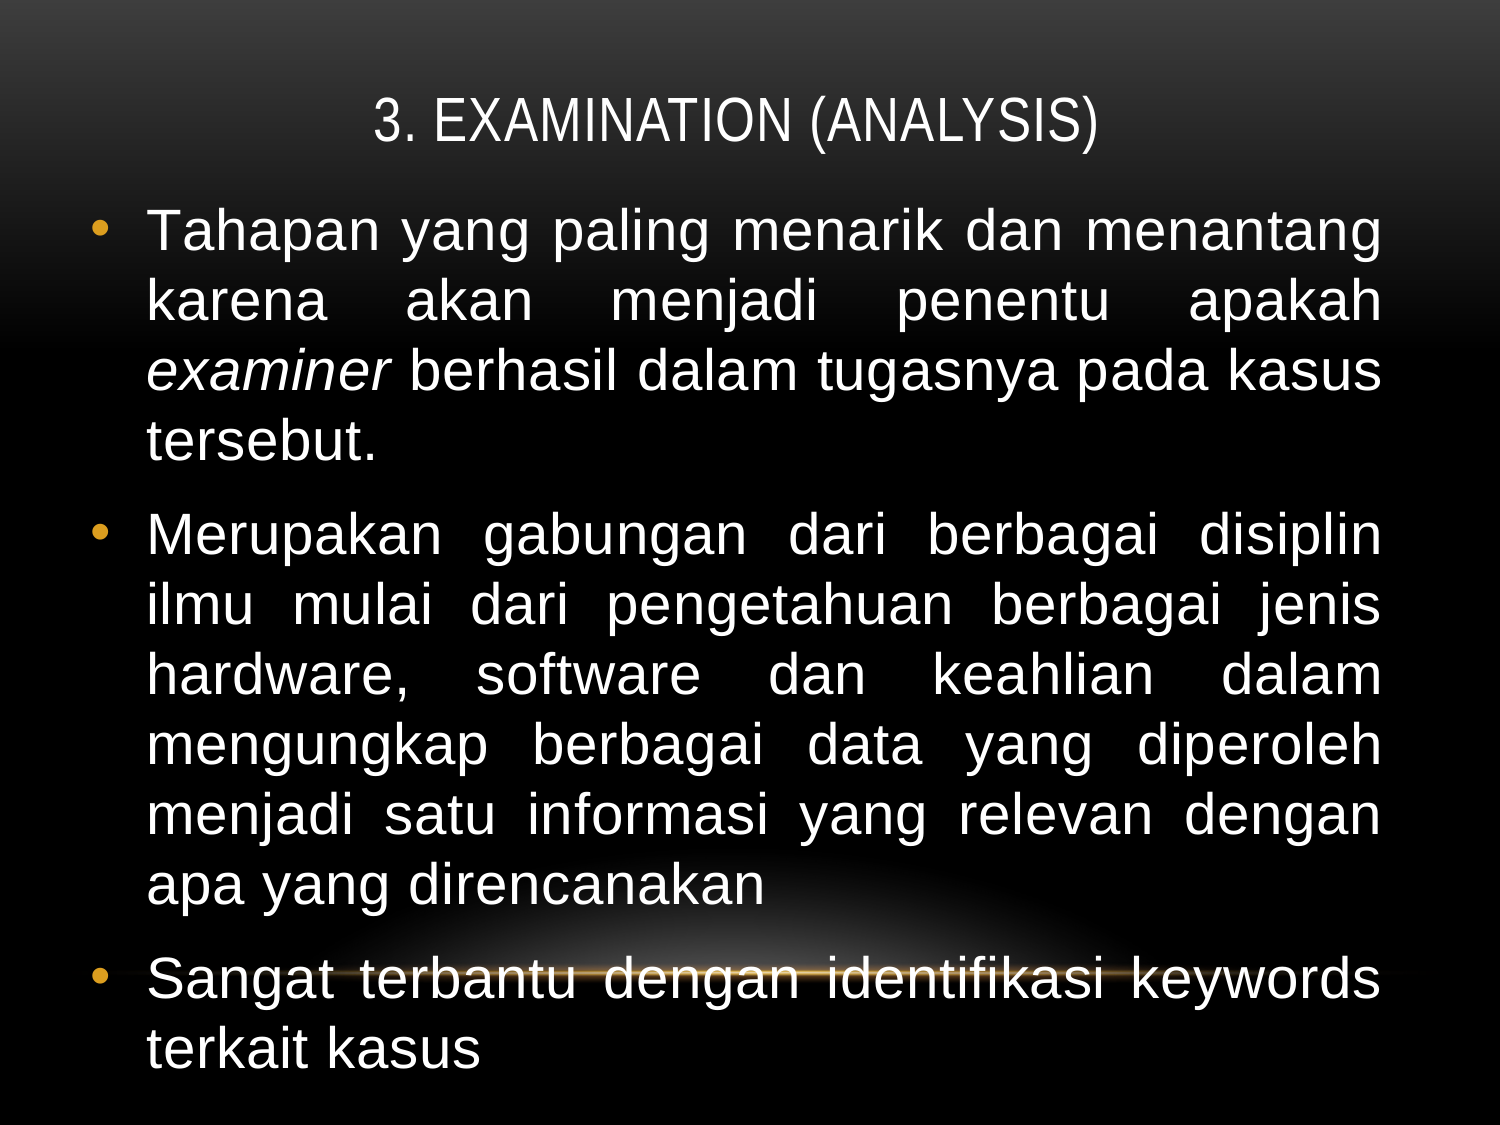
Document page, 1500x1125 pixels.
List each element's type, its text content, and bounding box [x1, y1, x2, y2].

title 3. Examination (Analysis) [75, 30, 1400, 184]
list Tahapan yang paling menarik dan menantang karena akan menjadi penentu apakah examiner berhasil dalam tugasnya pada kasus tersebut. Merupakan gabungan dari berbagai disiplin ilmu mulai dari pengetahuan berbagai jenis hardware, software dan keahlian dalam mengungkap berbagai data yang diperoleh menjadi satu informasi yang relevan dengan apa yang direncanakan Sangat terbantu dengan identifikasi keywords terkait kasus [75, 184, 1400, 861]
picture [0, 0, 1500, 1125]
